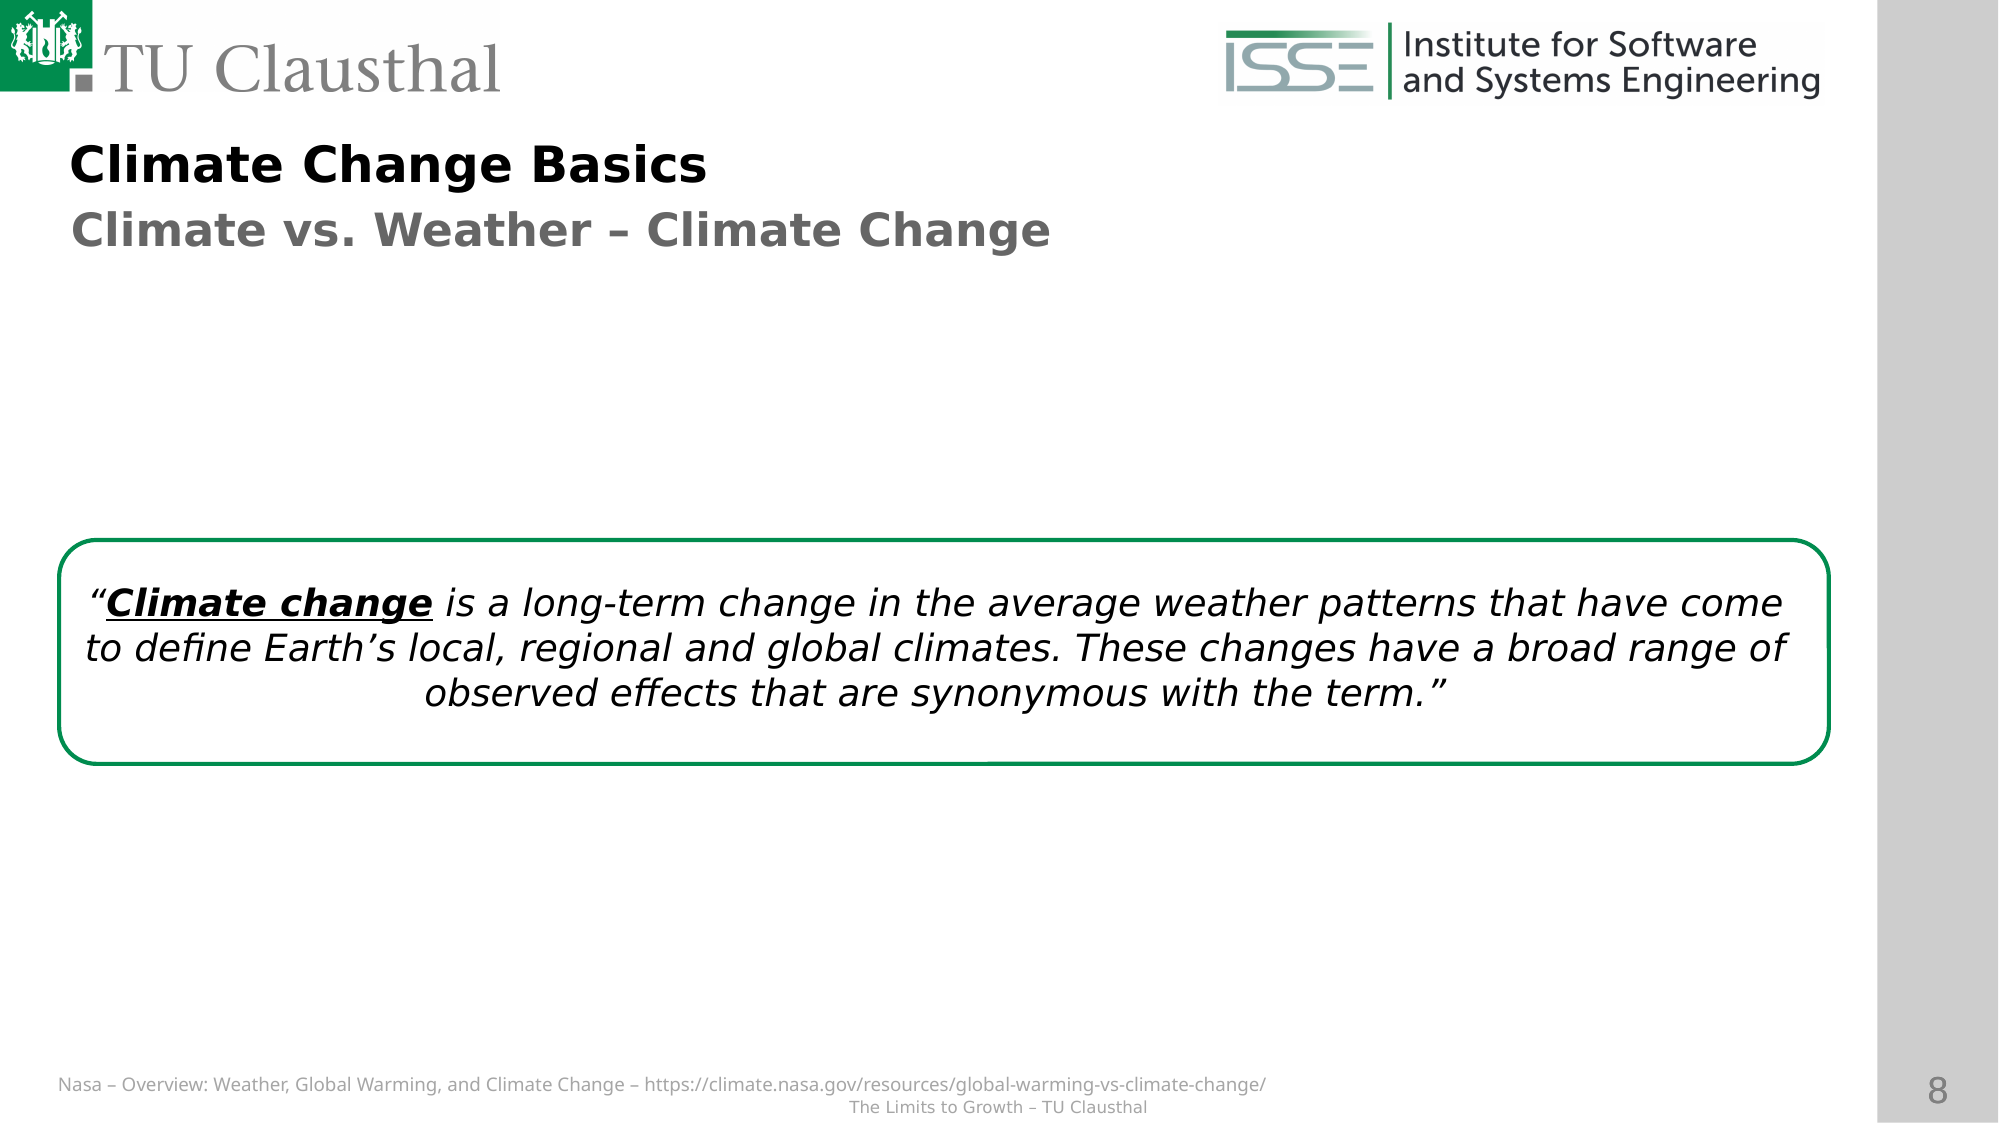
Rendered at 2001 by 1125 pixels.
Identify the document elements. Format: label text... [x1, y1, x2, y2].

text_box Climate Change Basics [54, 125, 1817, 206]
picture [1218, 22, 1825, 106]
text_box Nasa – Overview: Weather, Global Warming, and Climate Change – https://climate.nasa.gov/resources/global-warming-vs-climate-change/ [43, 1065, 1814, 1103]
text_box Climate vs. Weather – Climate Change [70, 188, 1769, 269]
picture [0, 0, 500, 92]
text_box [57, 537, 1831, 766]
text_box “Climate change is a long-term change in the average weather patterns that have come to define Earth’s local, regional and global climates. These changes have a broad range of observed effects that are synonymous with the term.” [54, 207, 1817, 1033]
